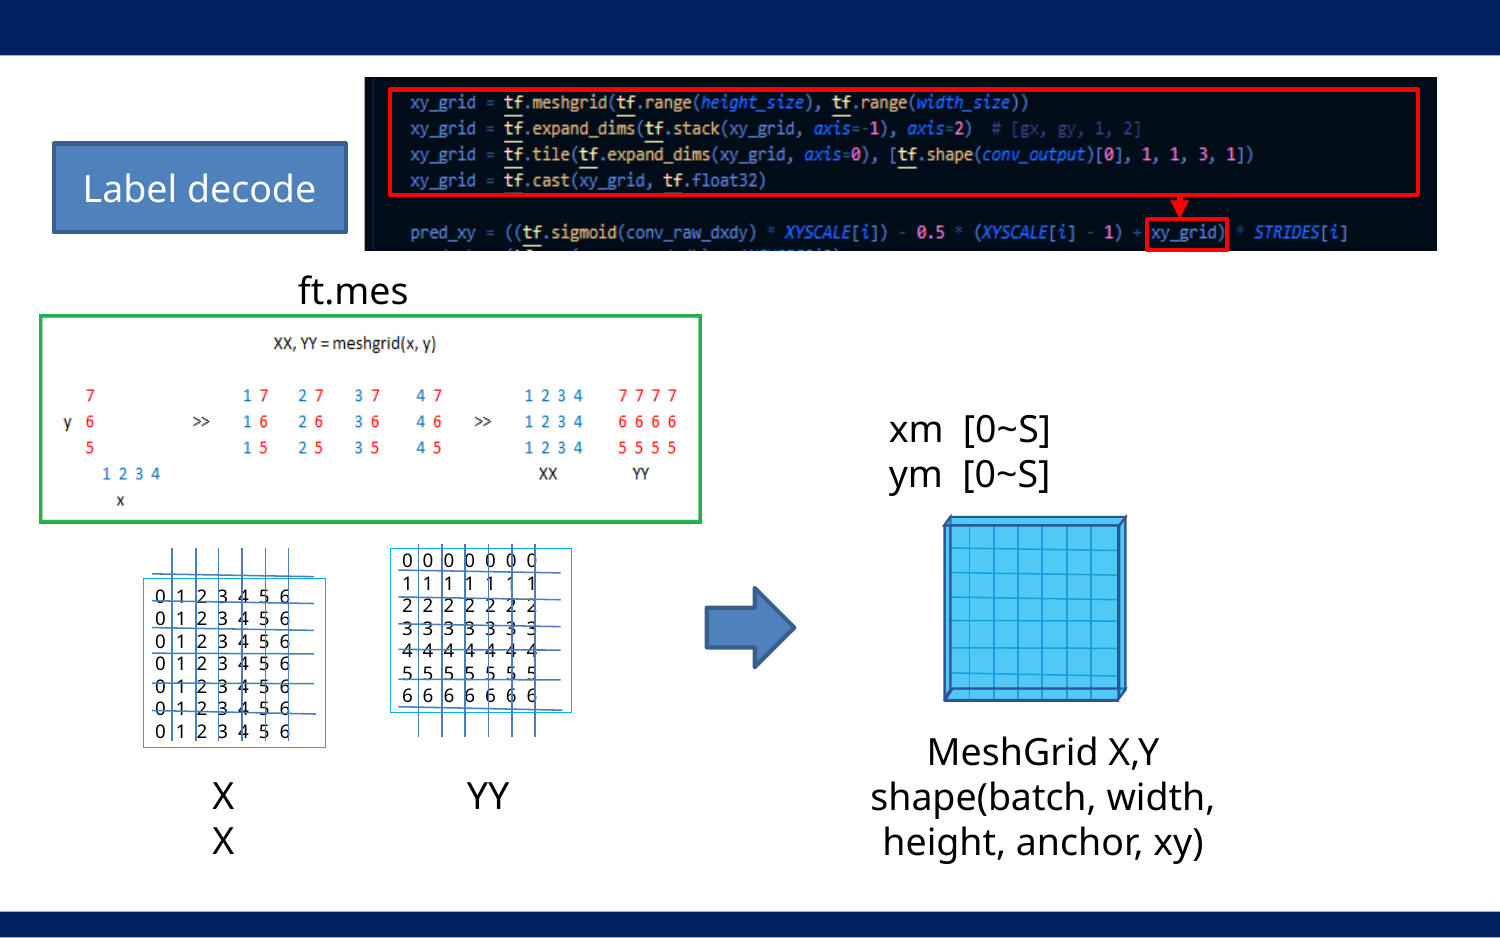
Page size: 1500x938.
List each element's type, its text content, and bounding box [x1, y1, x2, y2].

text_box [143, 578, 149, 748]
text_box MeshGrid X,Y shape(batch, width, height, anchor, xy) [838, 722, 1248, 869]
text_box Label decode [52, 141, 348, 234]
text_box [943, 516, 1126, 702]
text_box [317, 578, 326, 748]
text_box [704, 585, 797, 670]
text_box YY [455, 766, 522, 824]
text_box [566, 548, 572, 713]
picture [38, 314, 702, 525]
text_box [151, 547, 317, 742]
text_box XX [200, 766, 268, 869]
text_box ft.meshgrid() [286, 261, 444, 312]
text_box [397, 543, 563, 738]
picture [364, 77, 1438, 251]
